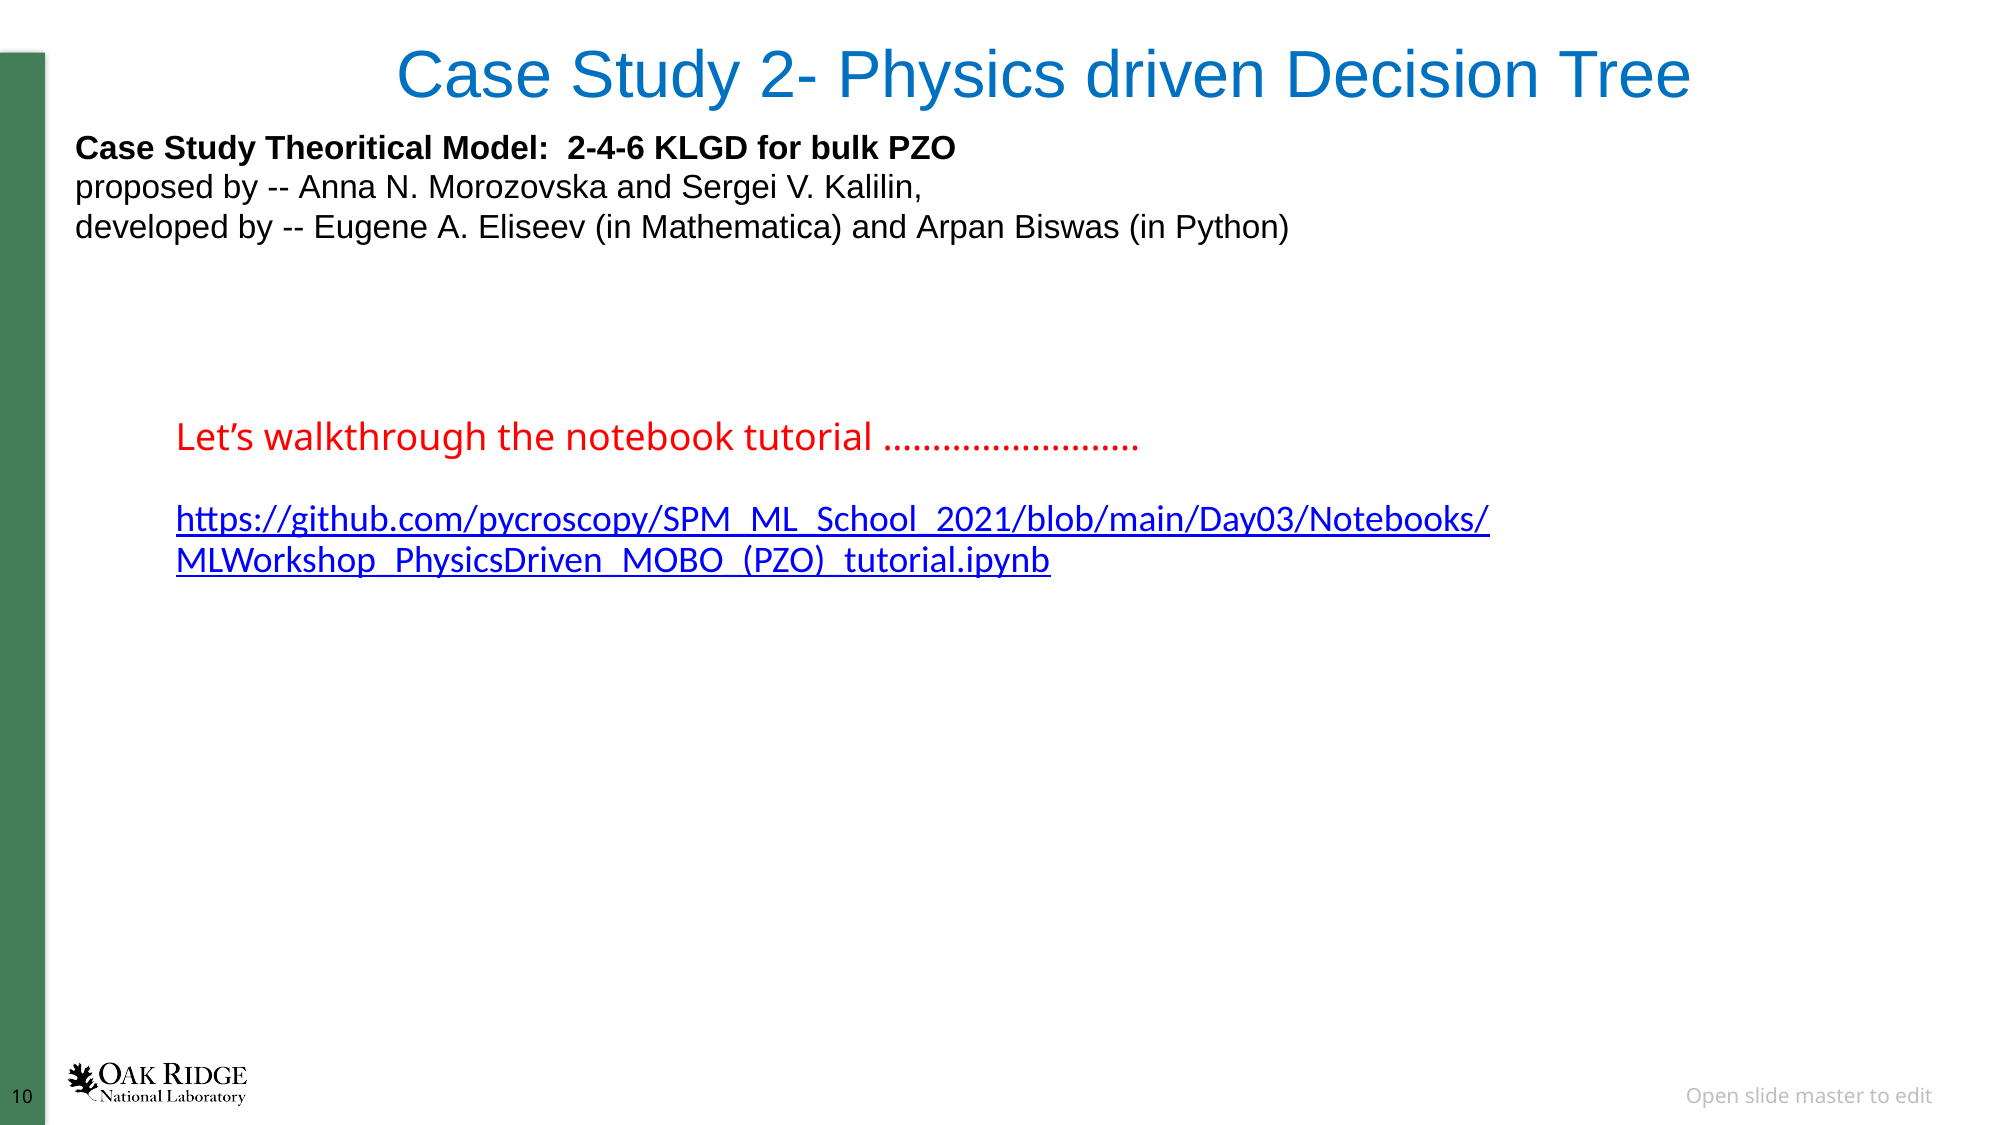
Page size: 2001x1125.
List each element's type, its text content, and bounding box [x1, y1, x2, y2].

text_box Let’s walkthrough the notebook tutorial …………………….. https://github.com/pycroscopy/SPM_ML_School_2021/blob/main/Day03/Notebooks/MLWorkshop_PhysicsDriven_MOBO_(PZO)_tutorial.ipynb [160, 411, 1755, 588]
text_box Case Study 2- Physics driven Decision Tree [381, 23, 1709, 118]
text_box Case Study Theoritical Model: 2-4-6 KLGD for bulk PZO proposed by -- Anna N. Morozovska and Sergei V. Kalilin, developed by -- Eugene A. Eliseev (in Mathematica) and Arpan Biswas (in Python) [60, 118, 1965, 253]
picture [67, 1062, 247, 1106]
